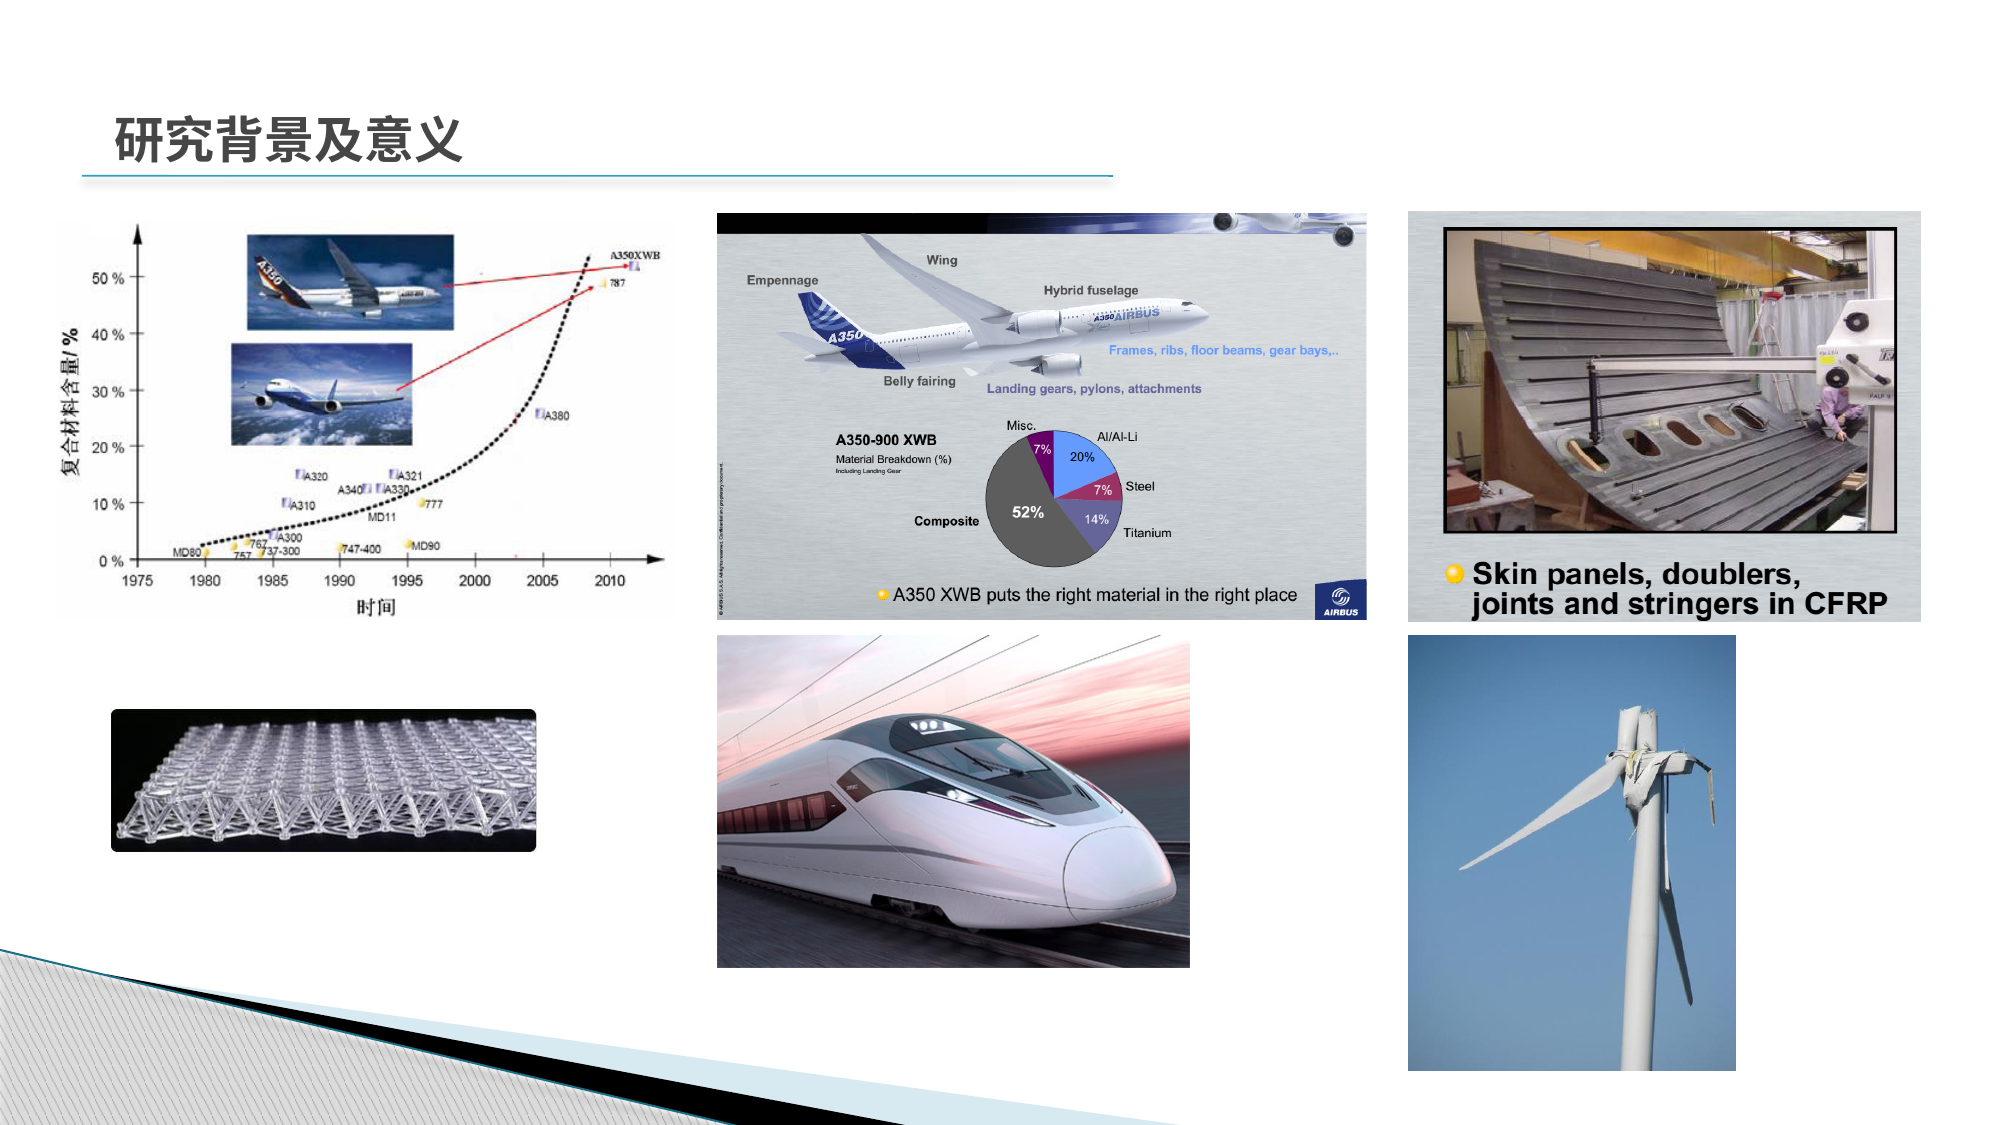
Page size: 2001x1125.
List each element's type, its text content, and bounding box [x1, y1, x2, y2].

title 研究背景及意义 [99, 45, 1900, 233]
picture [717, 634, 1191, 968]
picture [57, 220, 676, 618]
picture [1408, 210, 1921, 623]
picture [110, 708, 537, 854]
picture [1408, 634, 1736, 1071]
picture [717, 213, 1367, 621]
